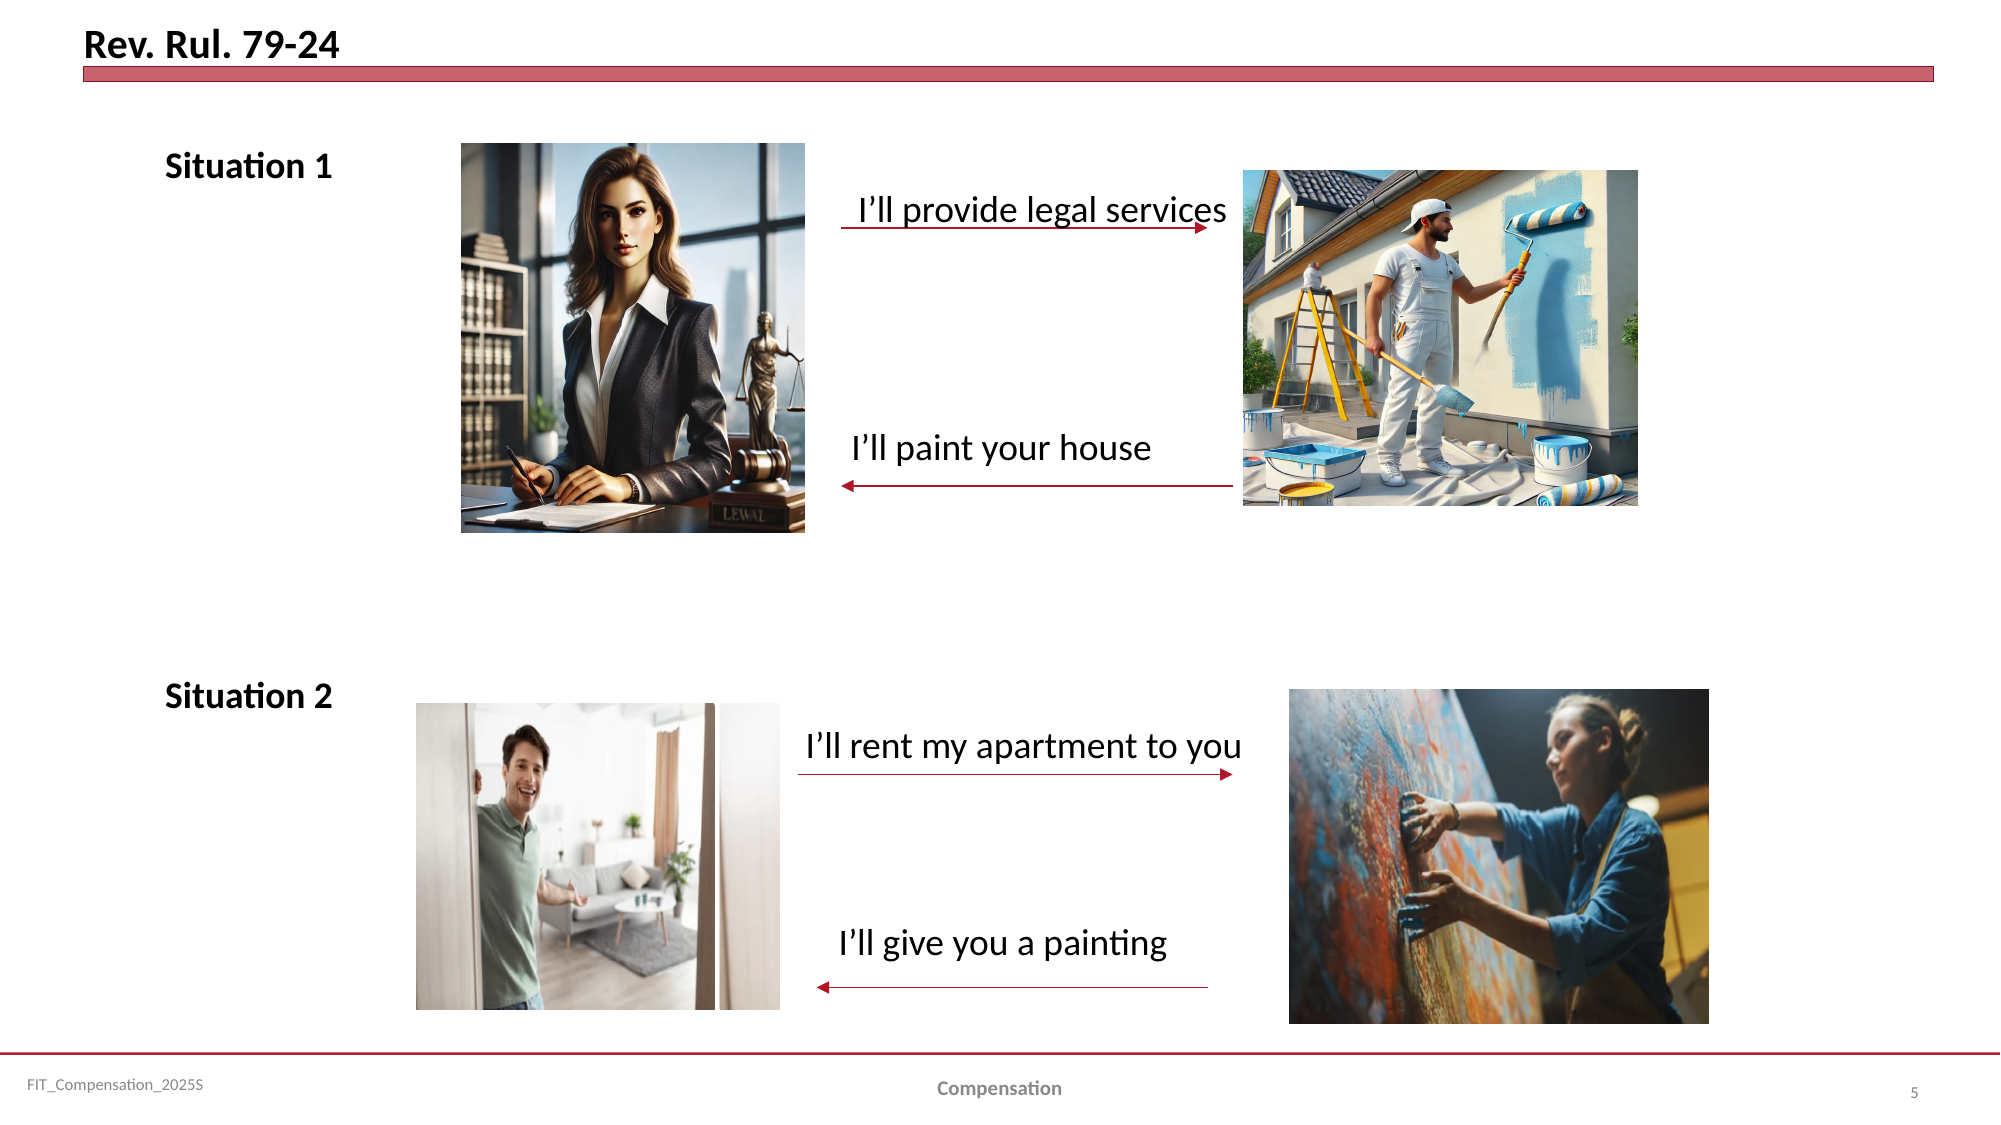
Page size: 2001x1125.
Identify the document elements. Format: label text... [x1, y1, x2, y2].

picture [1243, 170, 1638, 506]
text_box Situation 2 [150, 663, 349, 724]
picture [461, 143, 806, 533]
text_box I’ll rent my apartment to you [790, 713, 1258, 774]
text_box Situation 1 [150, 133, 349, 193]
title Rev. Rul. 79-24 [83, 6, 1935, 67]
text_box I’ll give you a painting [823, 910, 1183, 971]
text_box I’ll provide legal services [843, 177, 1238, 238]
footer Compensation [683, 1056, 1317, 1117]
picture [1289, 689, 1709, 1025]
text_box I’ll paint your house [836, 415, 1168, 476]
picture [415, 703, 780, 1011]
slide_number 5 [1834, 1061, 1934, 1122]
